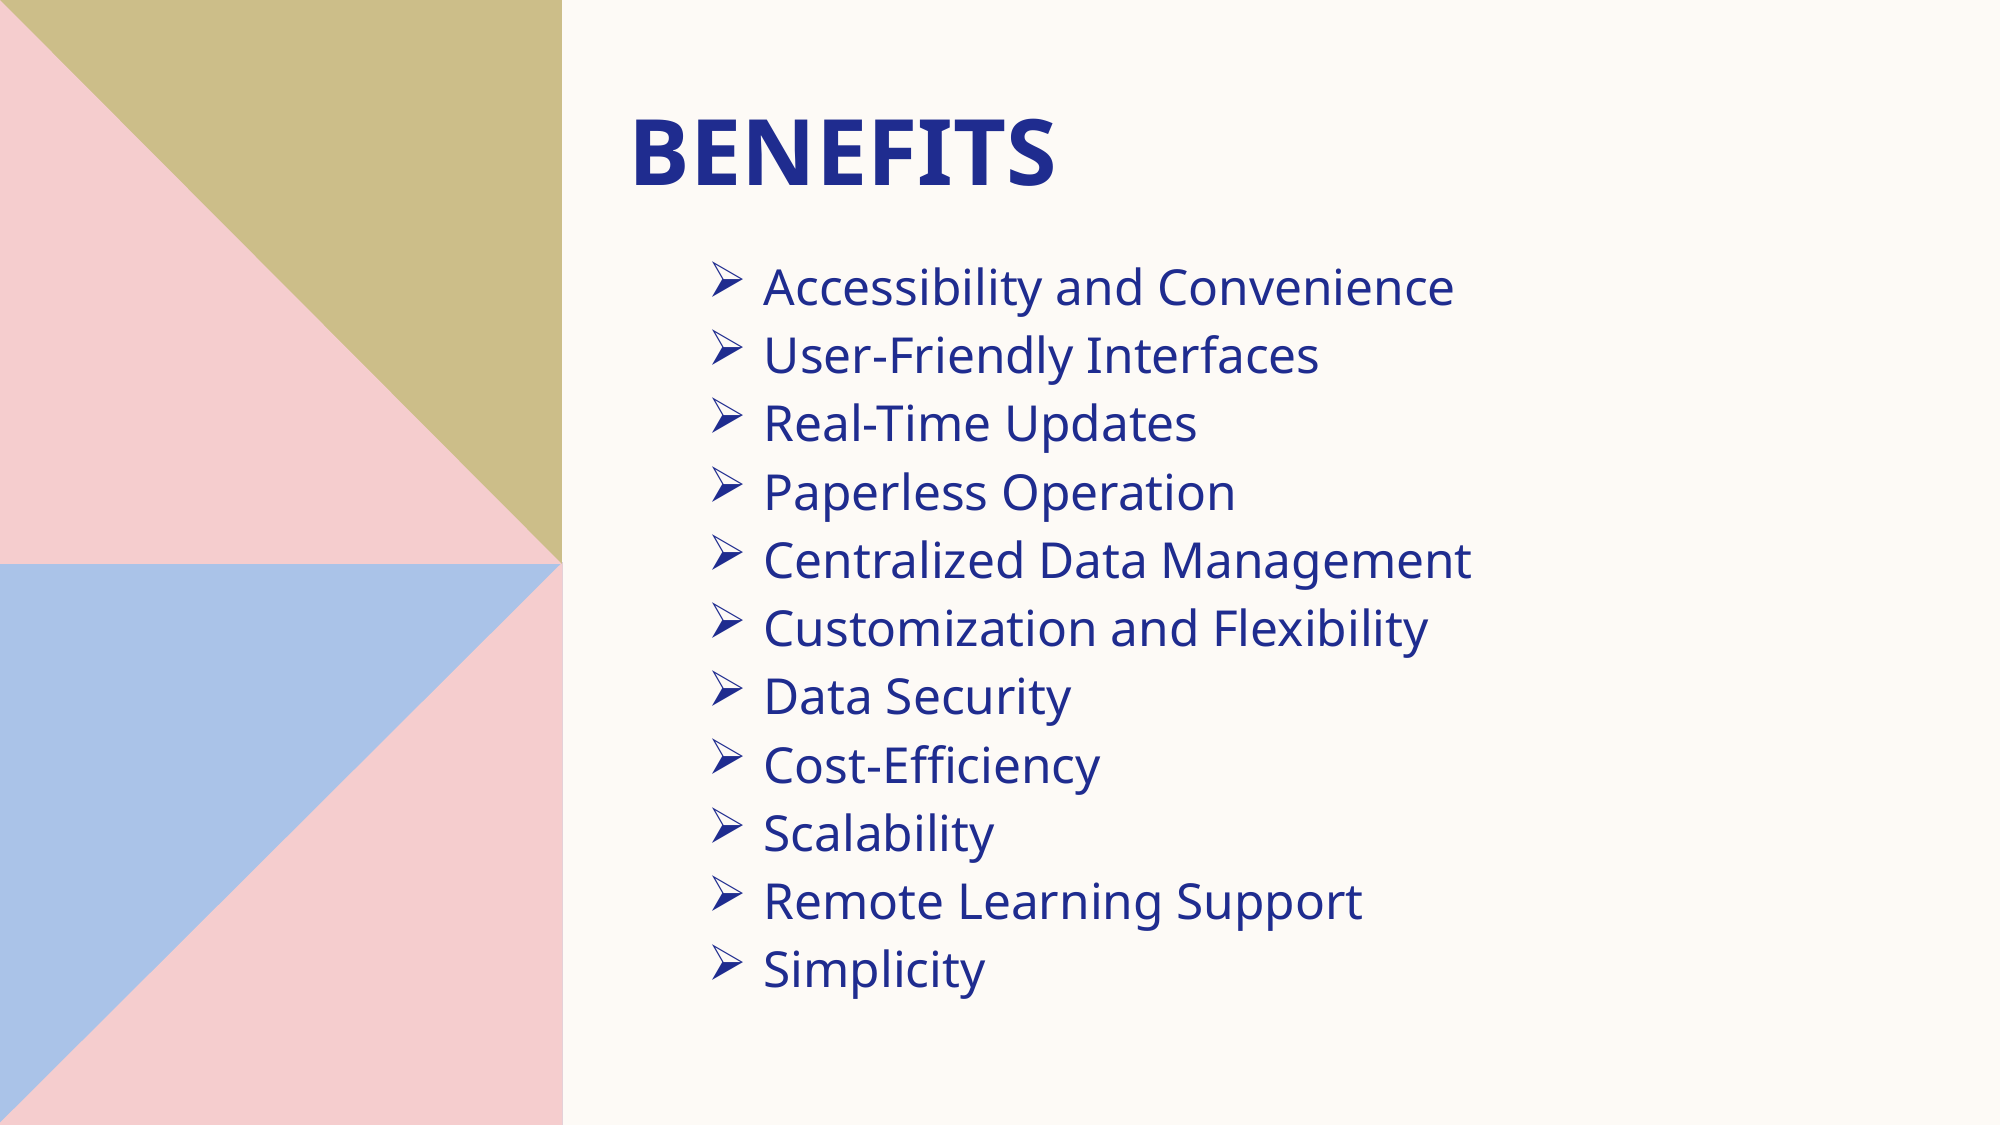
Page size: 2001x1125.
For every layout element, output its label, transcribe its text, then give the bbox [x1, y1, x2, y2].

title benefits [614, 55, 1724, 212]
list Accessibility and Convenience User-Friendly Interfaces Real-Time Updates Paperless Operation Centralized Data Management Customization and Flexibility Data Security Cost-Efficiency Scalability Remote Learning Support Simplicity [693, 239, 1803, 1013]
